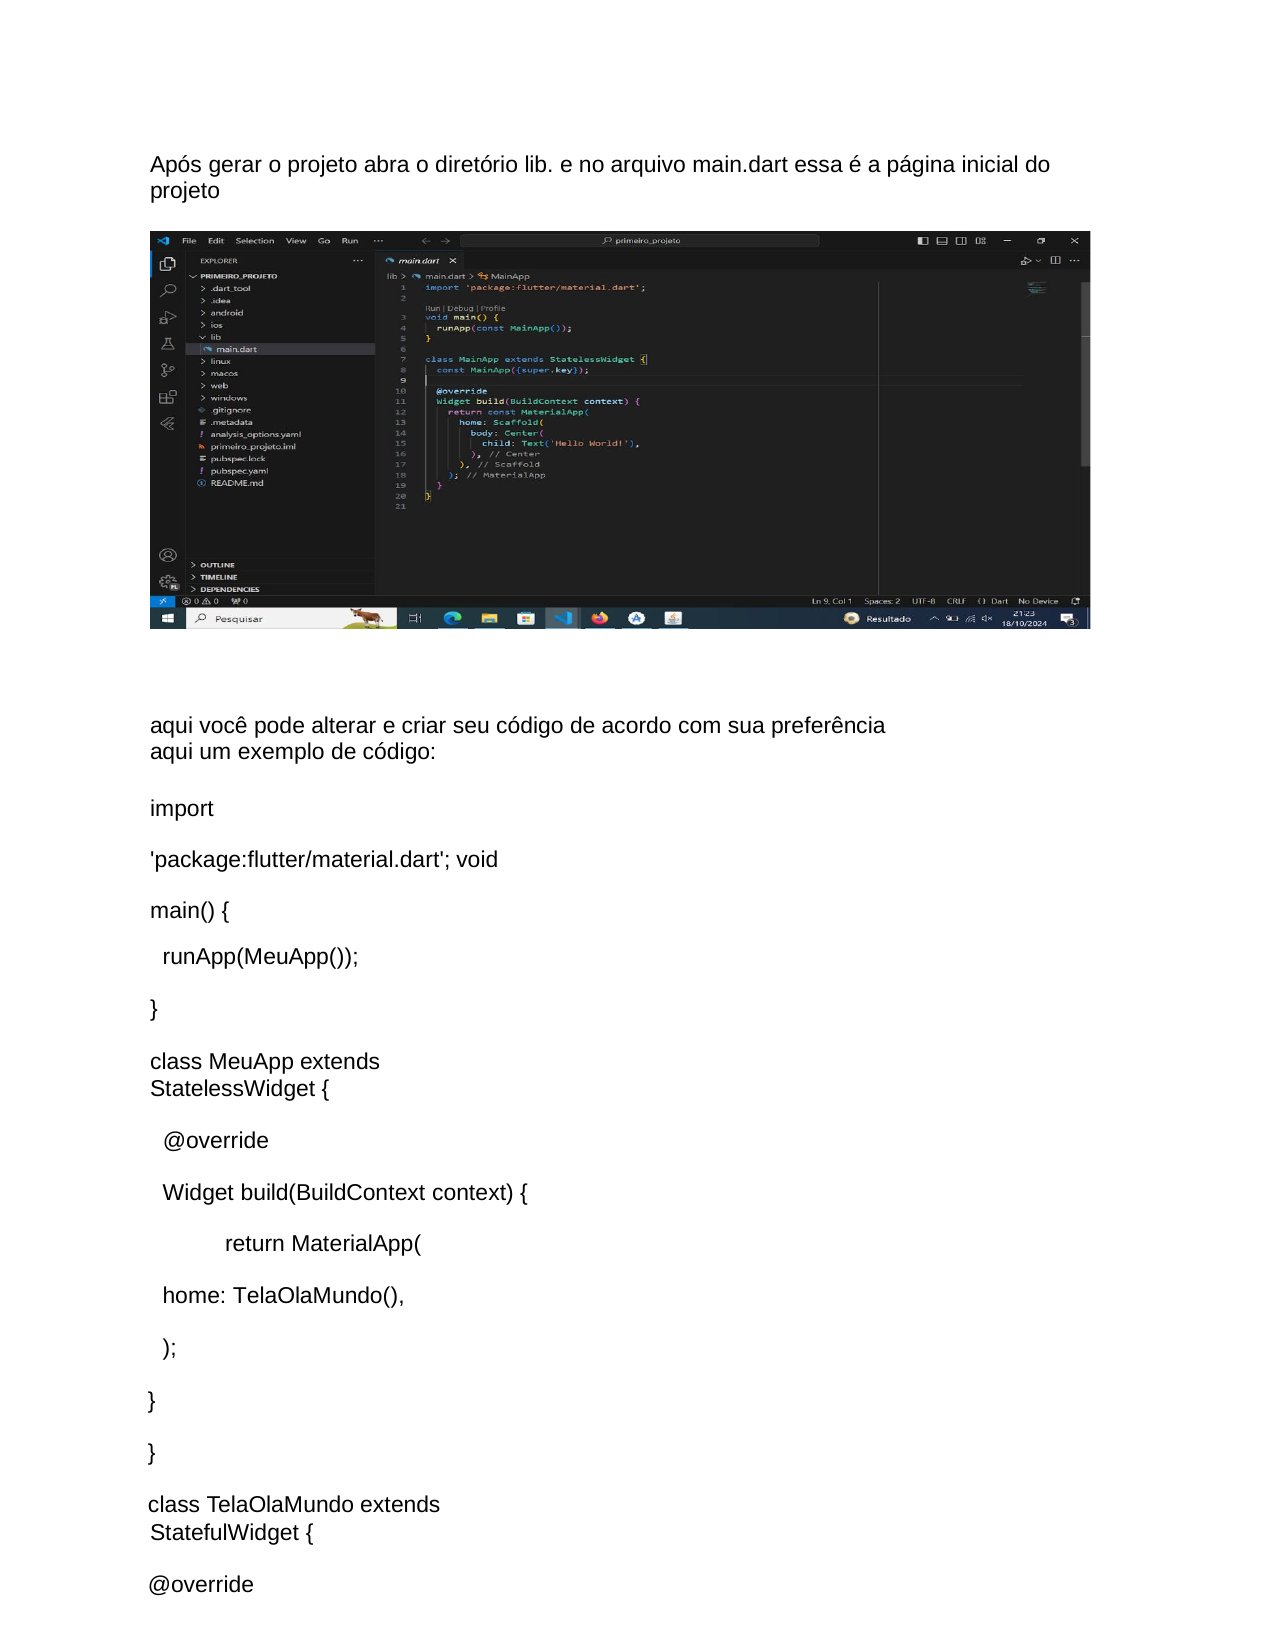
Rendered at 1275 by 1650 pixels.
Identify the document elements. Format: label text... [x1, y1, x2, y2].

text_box [150, 231, 1091, 629]
text_box aqui você pode alterar e criar seu código de acordo com sua preferência aqui um exemplo de código: import 'package:flutter/material.dart'; void main() { runApp(MeuApp()); } class MeuApp extends StatelessWidget { @override Widget build(BuildContext context) { return MaterialApp( home: TelaOlaMundo(), ); } } class TelaOlaMundo extends StatefulWidget { @override [147, 711, 889, 1597]
text_box Após gerar o projeto abra o diretório lib. e no arquivo main.dart essa é a página inicial do projeto [147, 150, 1055, 204]
